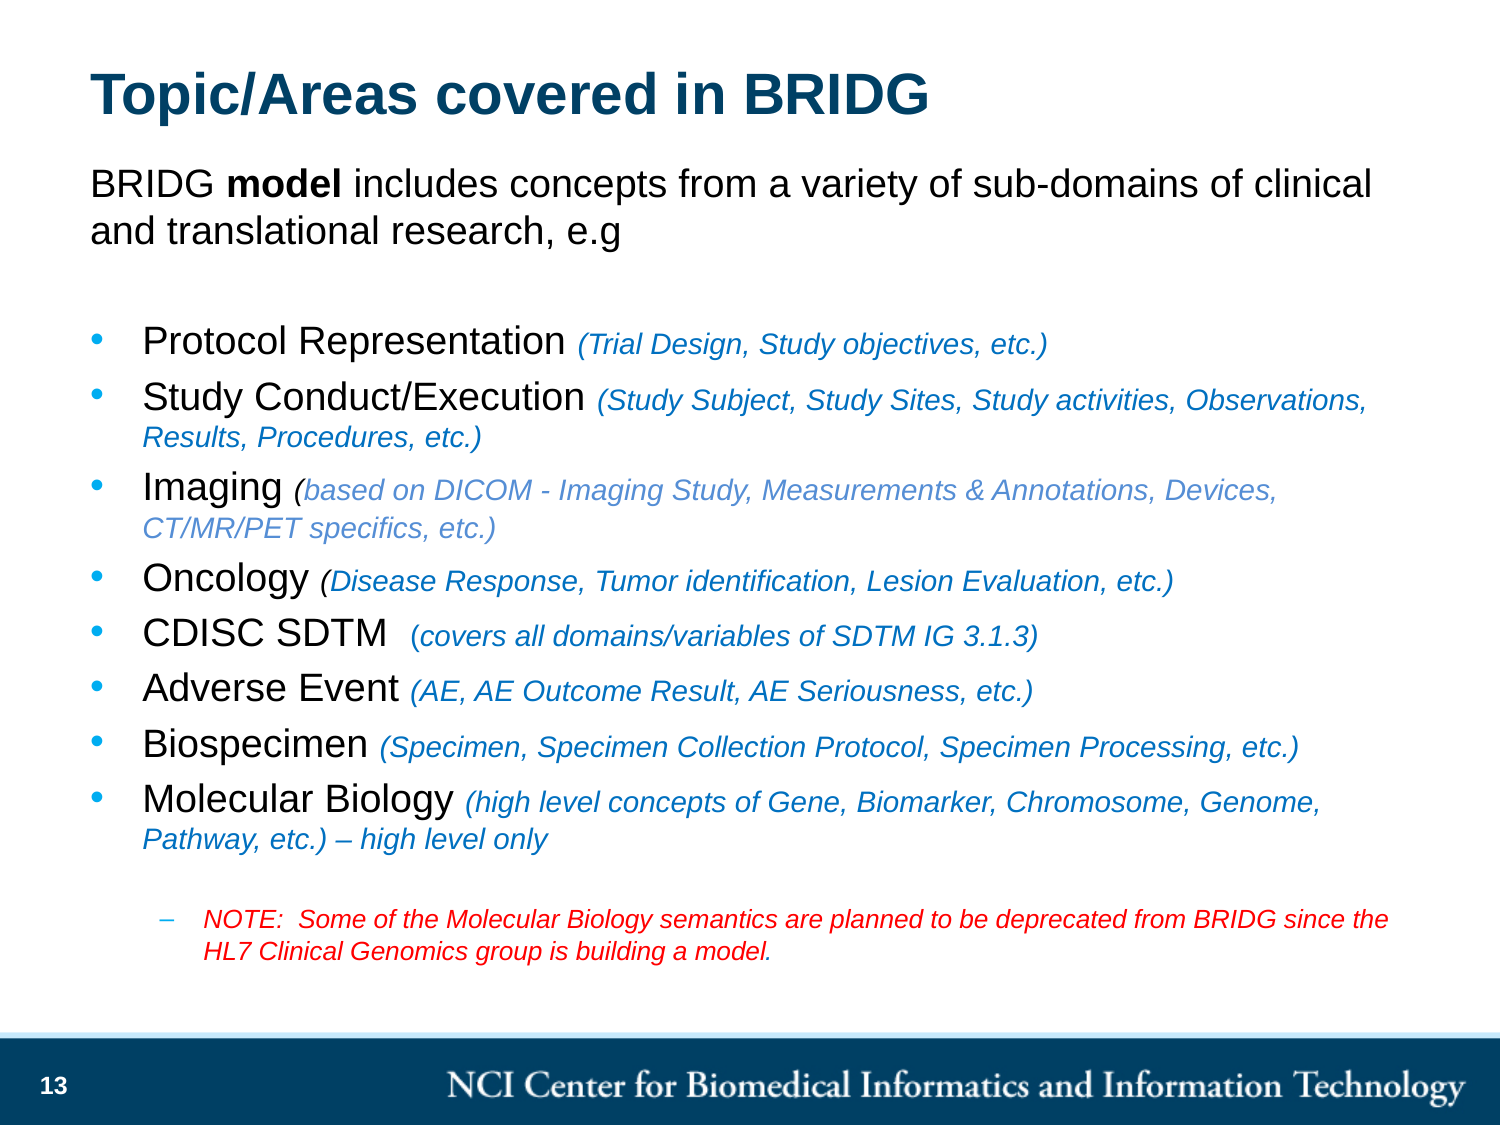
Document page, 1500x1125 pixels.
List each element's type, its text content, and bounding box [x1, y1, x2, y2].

picture [0, 0, 1500, 1125]
slide_number 13 [24, 1054, 113, 1115]
list BRIDG model includes concepts from a variety of sub-domains of clinical and translational research, e.g Protocol Representation (Trial Design, Study objectives, etc.) Study Conduct/Execution (Study Subject, Study Sites, Study activities, Observations, Results, Procedures, etc.) Imaging (based on DICOM - Imaging Study, Measurements & Annotations, Devices, CT/MR/PET specifics, etc.) Oncology (Disease Response, Tumor identification, Lesion Evaluation, etc.) CDISC SDTM (covers all domains/variables of SDTM IG 3.1.3) Adverse Event (AE, AE Outcome Result, AE Seriousness, etc.) Biospecimen (Specimen, Specimen Collection Protocol, Specimen Processing, etc.) Molecular Biology (high level concepts of Gene, Biomarker, Chromosome, Genome, Pathway, etc.) – high level only NOTE: Some of the Molecular Biology semantics are planned to be deprecated from BRIDG since the HL7 Clinical Genomics group is building a model. [75, 149, 1425, 975]
title Topic/Areas covered in BRIDG [75, 45, 1425, 138]
